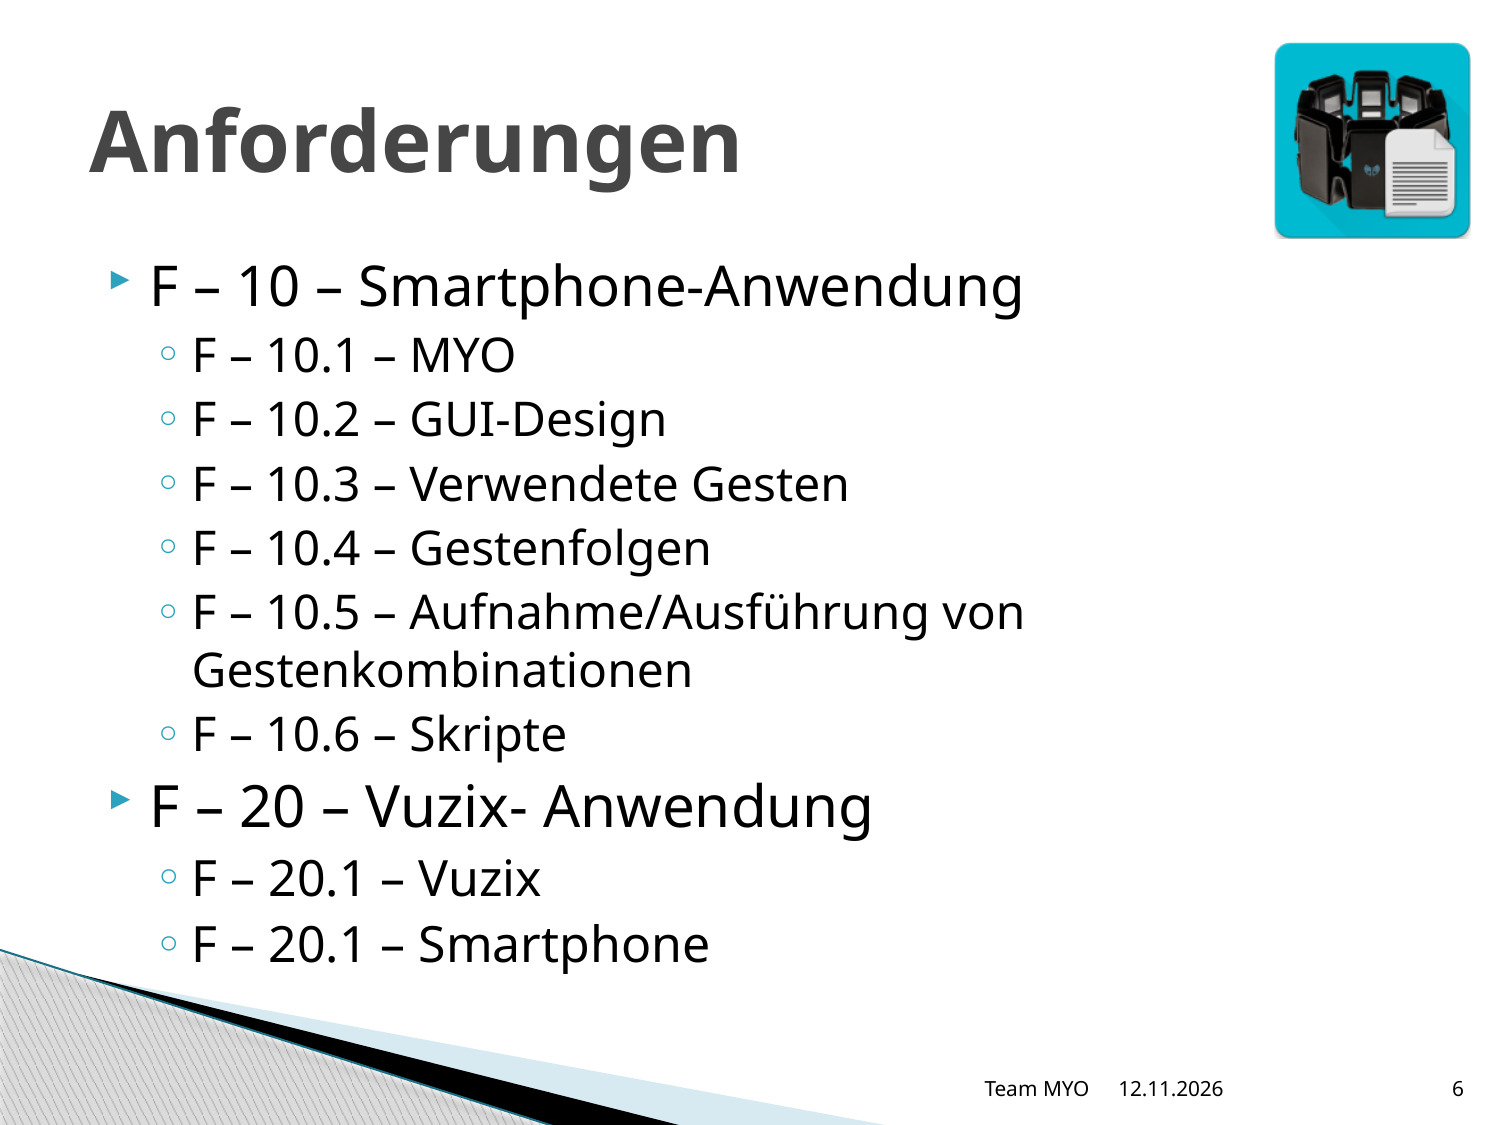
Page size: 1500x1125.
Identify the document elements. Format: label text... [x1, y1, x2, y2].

title Anforderungen [75, 45, 1271, 233]
slide_number 6 [1418, 1051, 1479, 1112]
list F – 10 – Smartphone-Anwendung F – 10.1 – MYO F – 10.2 – GUI-Design F – 10.3 – Verwendete Gesten F – 10.4 – Gestenfolgen F – 10.5 – Aufnahme/Ausführung von Gestenkombinationen F – 10.6 – Skripte F – 20 – Vuzix- Anwendung F – 20.1 – Vuzix F – 20.1 – Smartphone [75, 243, 1425, 986]
picture [1273, 42, 1471, 240]
footer Team MYO [718, 1051, 1105, 1112]
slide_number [1105, 1051, 1418, 1112]
